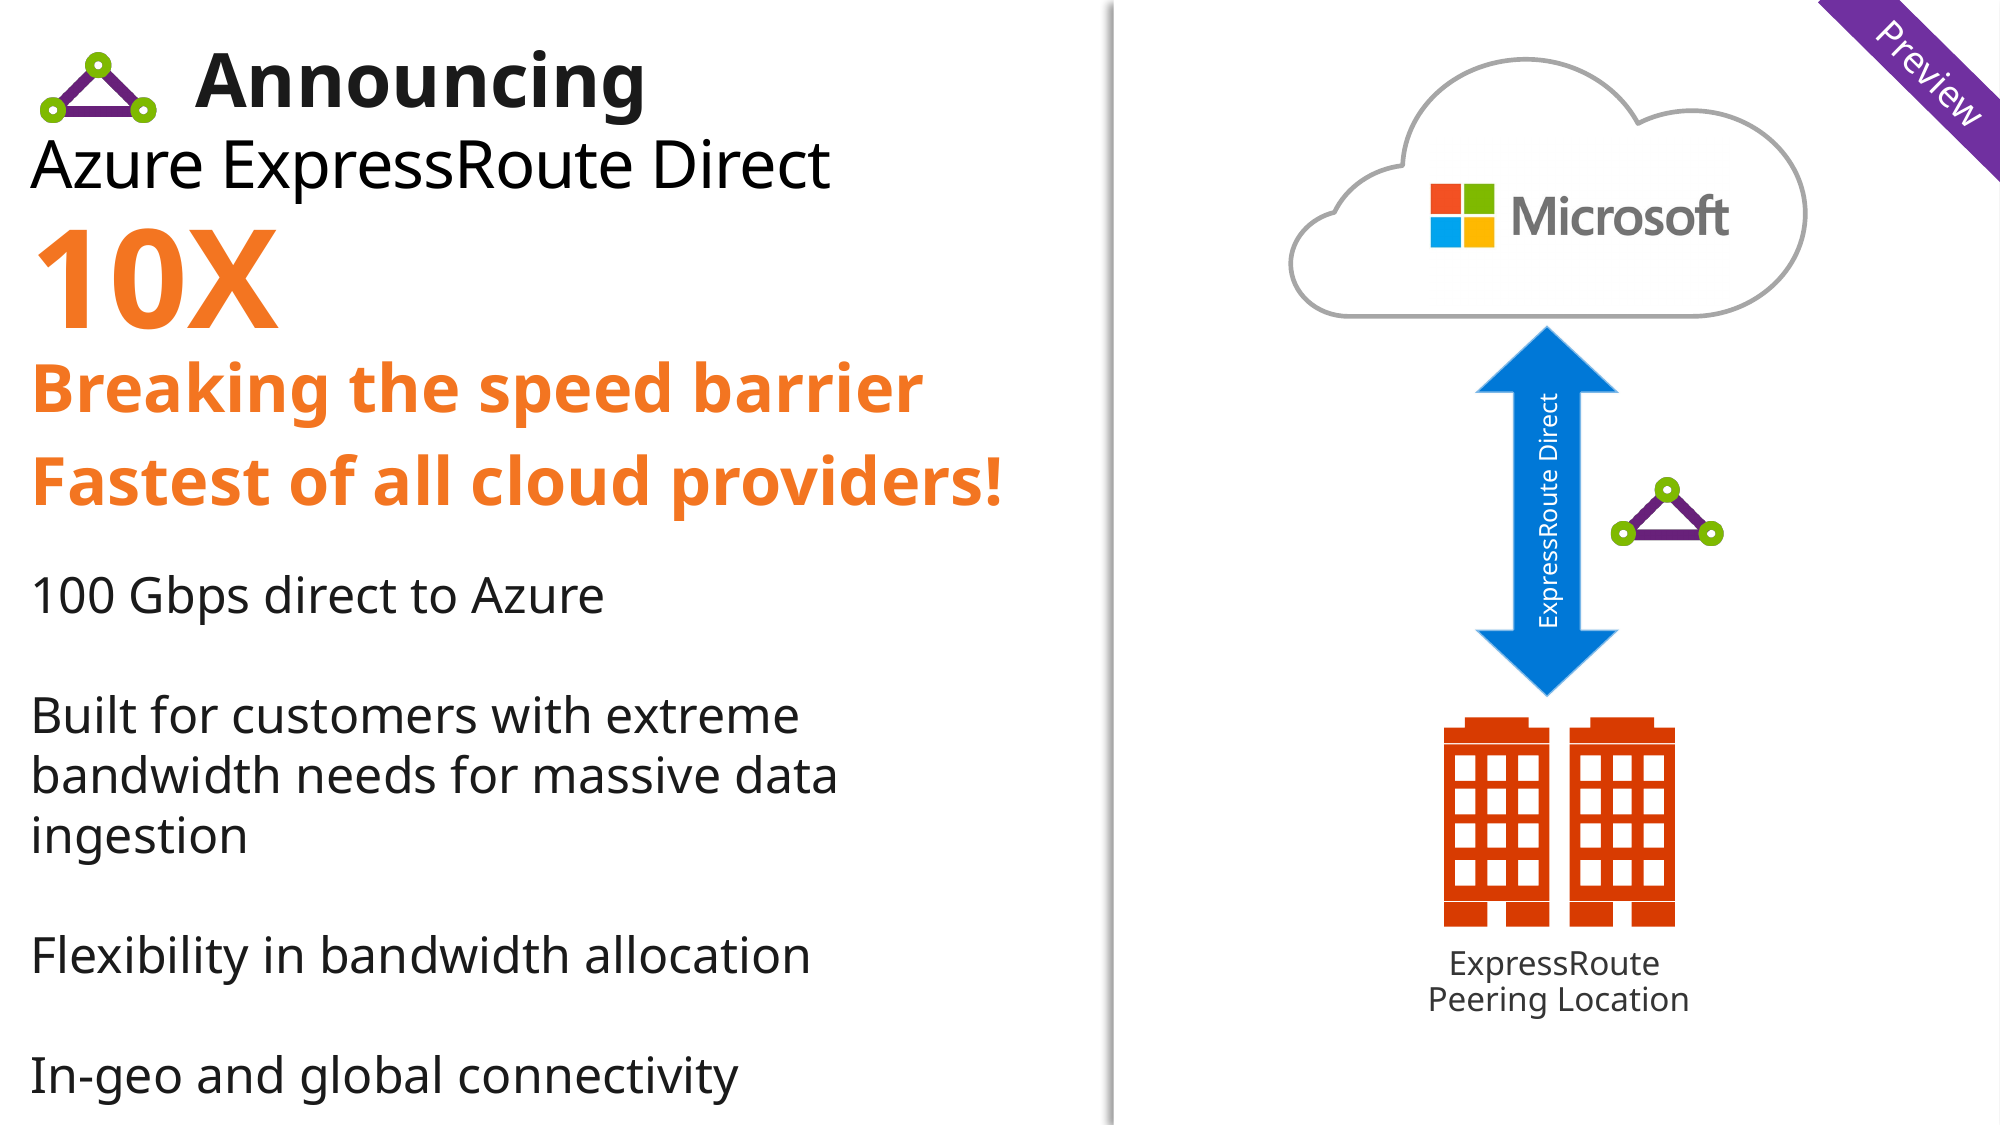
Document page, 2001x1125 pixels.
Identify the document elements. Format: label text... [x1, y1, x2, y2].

picture [1429, 136, 1730, 307]
list Breaking the speed barrier Fastest of all cloud providers! [30, 345, 1039, 697]
title Azure ExpressRoute Direct [30, 122, 1220, 204]
text_box Preview [1818, 0, 2000, 183]
text_box 100 Gbps direct to Azure Built for customers with extreme bandwidth needs for massive data ingestion Flexibility in bandwidth allocation In-geo and global connectivity [30, 563, 993, 1104]
text_box [1113, 0, 2000, 1125]
picture [1601, 476, 1733, 546]
text_box 10X [30, 190, 475, 356]
picture [30, 51, 166, 124]
text_box Announcing [195, 32, 660, 123]
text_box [1269, 59, 1849, 1040]
